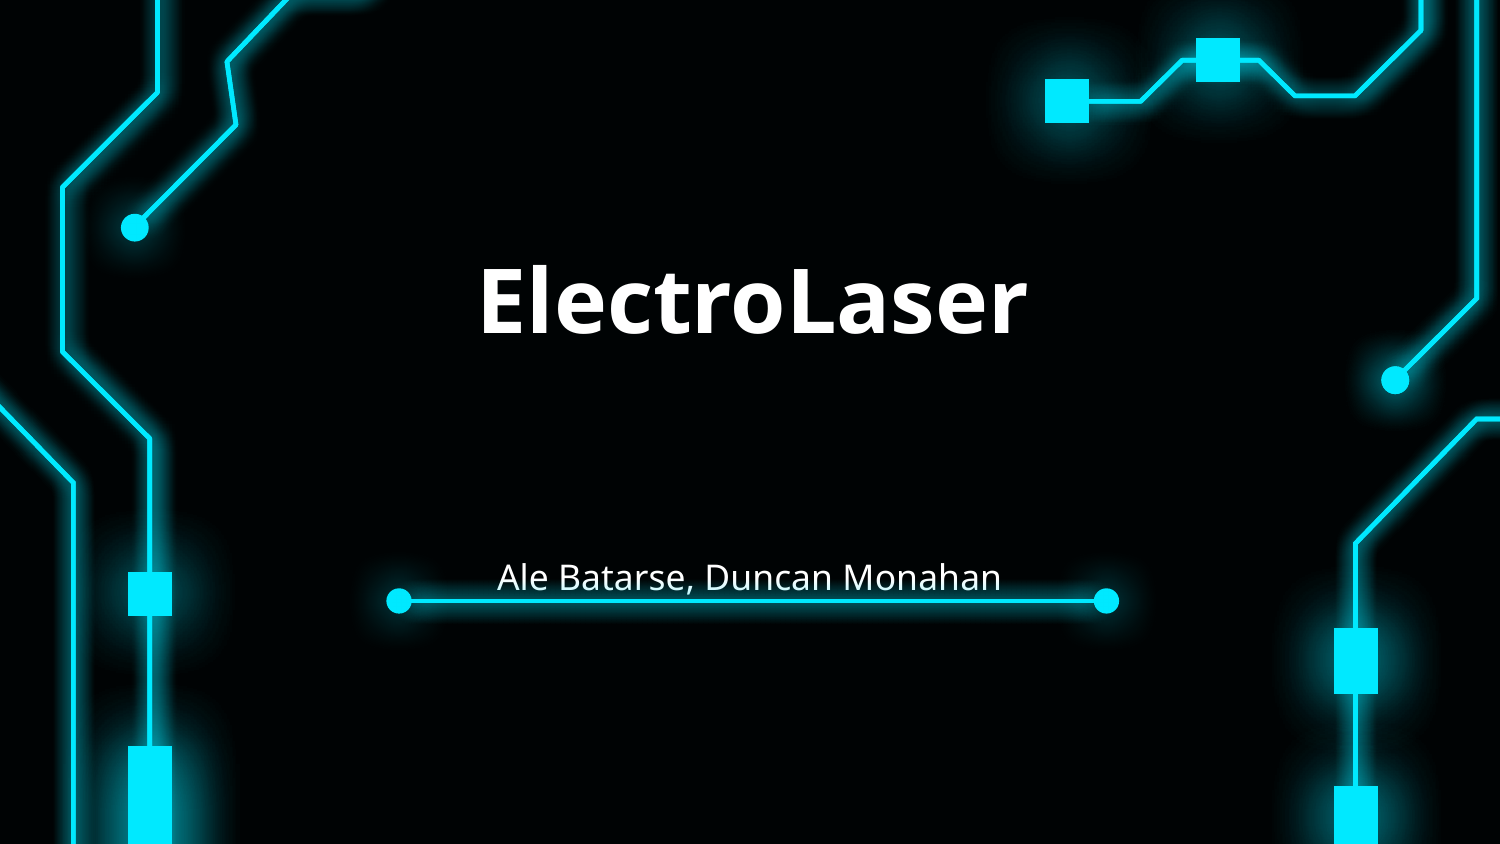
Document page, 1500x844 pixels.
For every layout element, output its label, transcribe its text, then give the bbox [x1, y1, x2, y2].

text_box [387, 589, 1118, 613]
subtitle Ale Batarse, Duncan Monahan [362, 540, 1138, 580]
title ElectroLaser [213, 175, 1293, 541]
